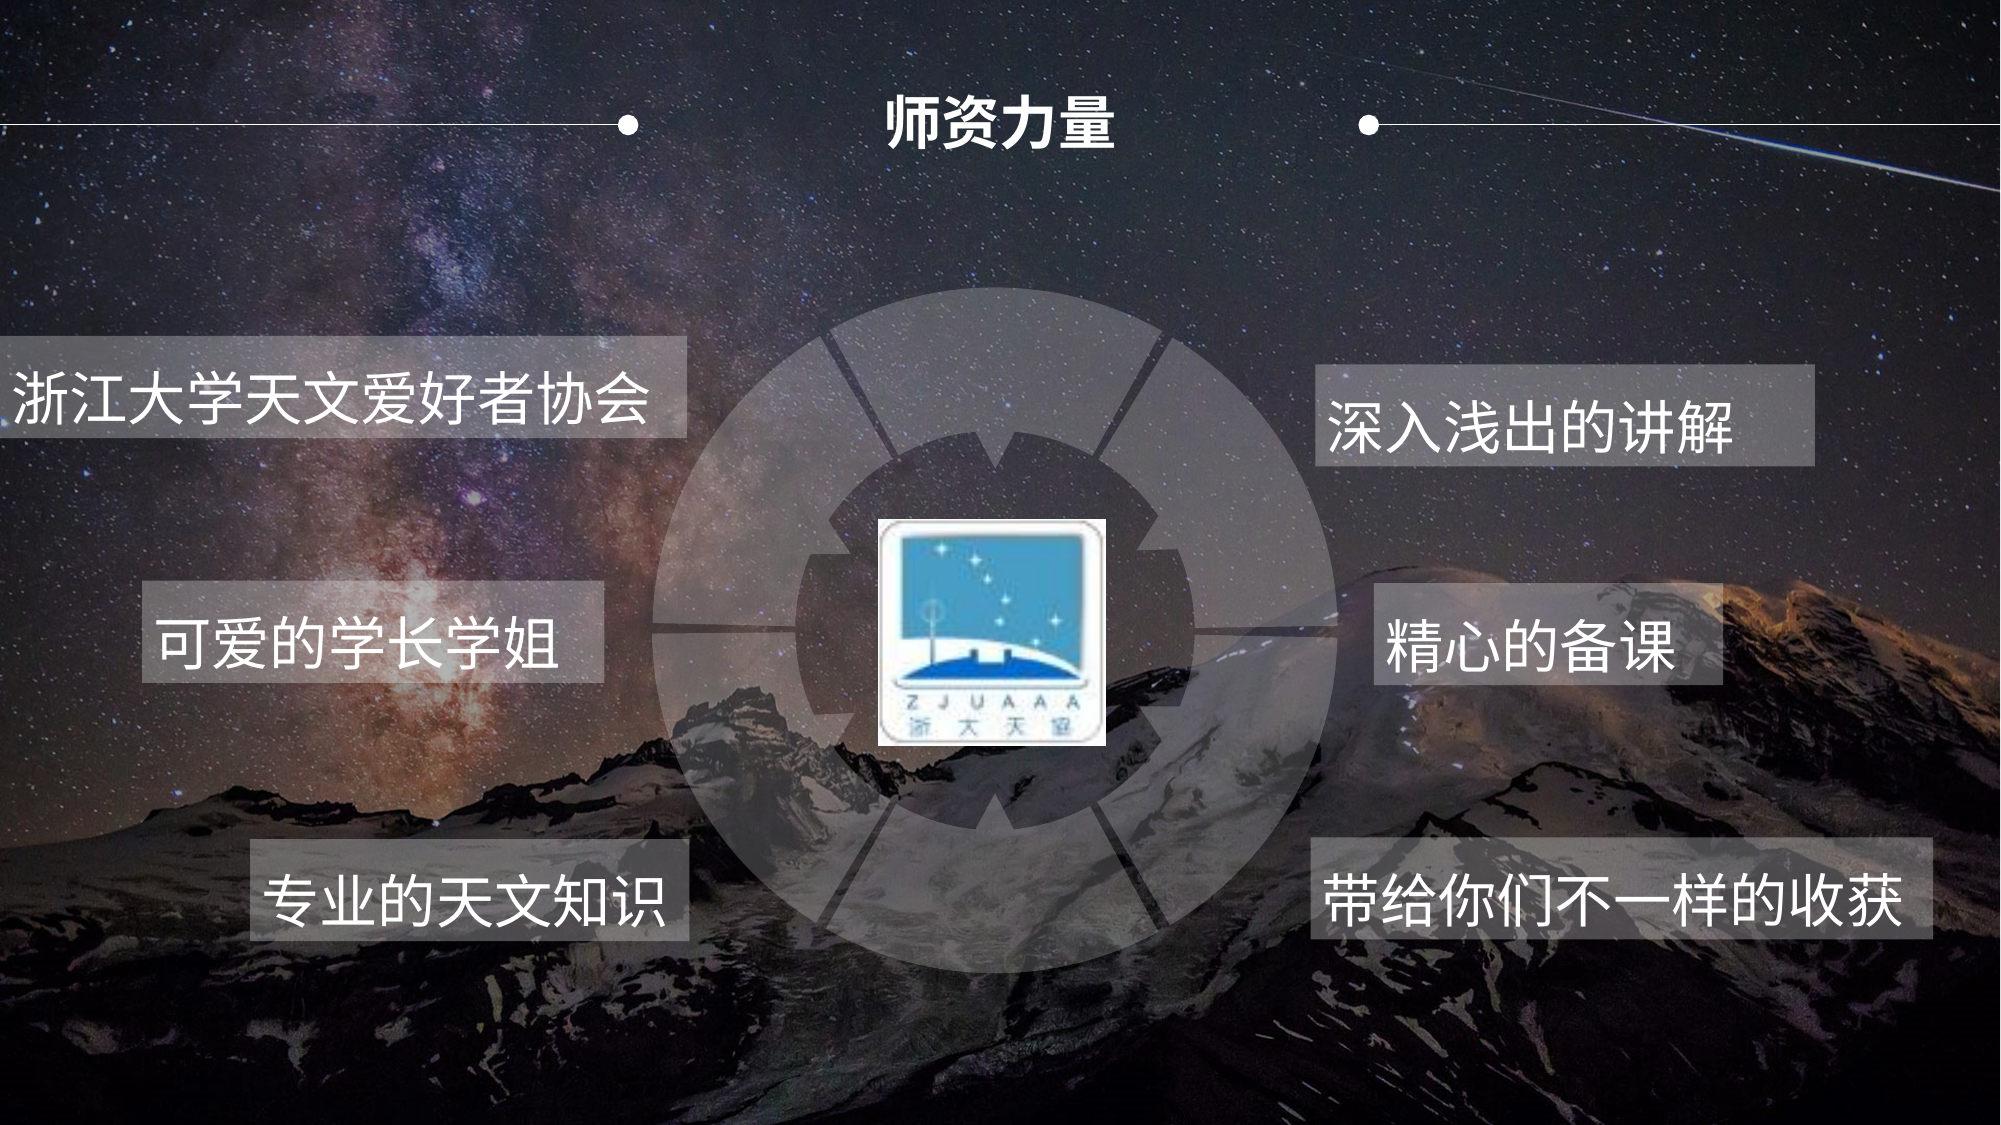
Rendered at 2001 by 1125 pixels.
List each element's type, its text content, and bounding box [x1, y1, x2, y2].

text_box 深入浅出的讲解 [1315, 364, 1815, 467]
text_box 浙江大学天文爱好者协会 [0, 335, 688, 439]
text_box [824, 790, 1160, 975]
text_box 专业的天文知识 [250, 839, 690, 942]
text_box [651, 334, 895, 628]
text_box 可爱的学长学姐 [142, 580, 605, 683]
picture [0, 0, 2001, 1125]
text_box 带给你们不一样的收获 [1310, 837, 1934, 940]
text_box [650, 631, 893, 925]
text_box 精心的备课 [1373, 583, 1724, 686]
text_box [1095, 633, 1339, 927]
list 师资力量 [736, 78, 1264, 172]
text_box [1097, 336, 1339, 629]
text_box [828, 286, 1164, 471]
